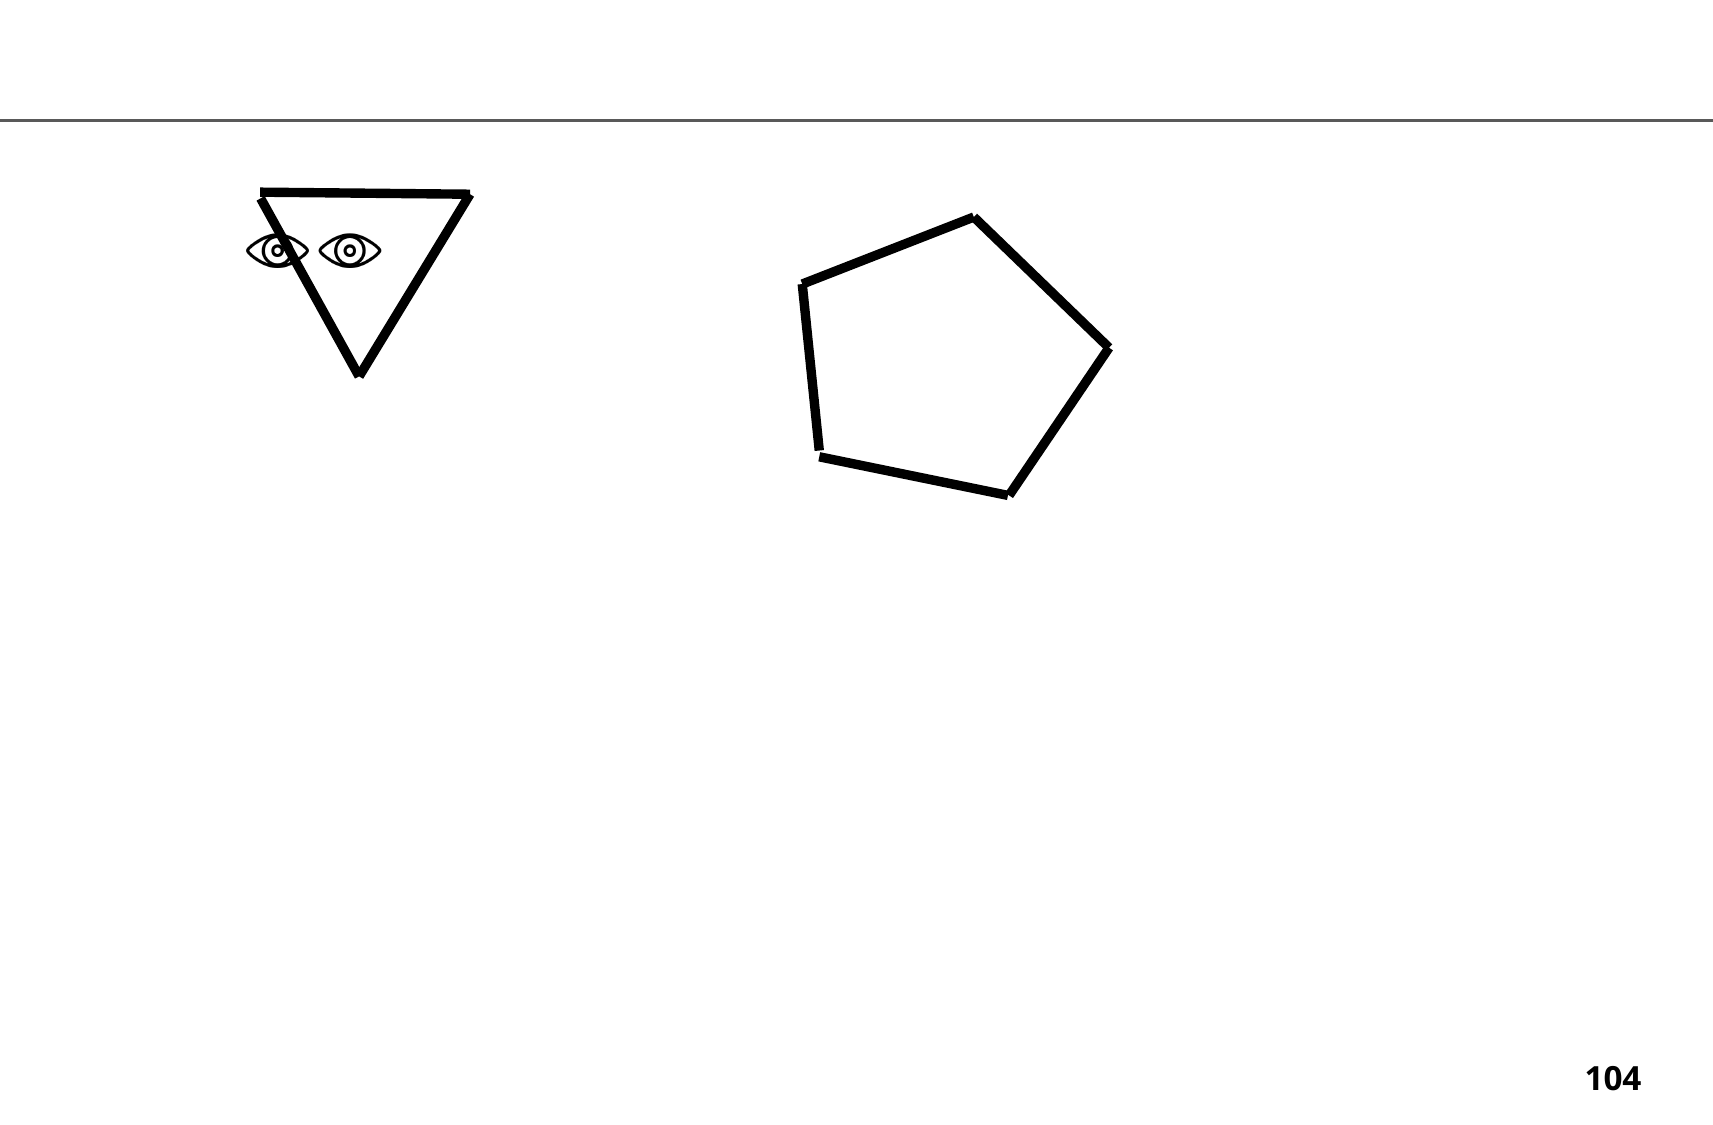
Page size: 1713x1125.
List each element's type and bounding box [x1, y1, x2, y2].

picture [238, 175, 390, 326]
text_box [801, 216, 1110, 496]
text_box [267, 183, 477, 376]
